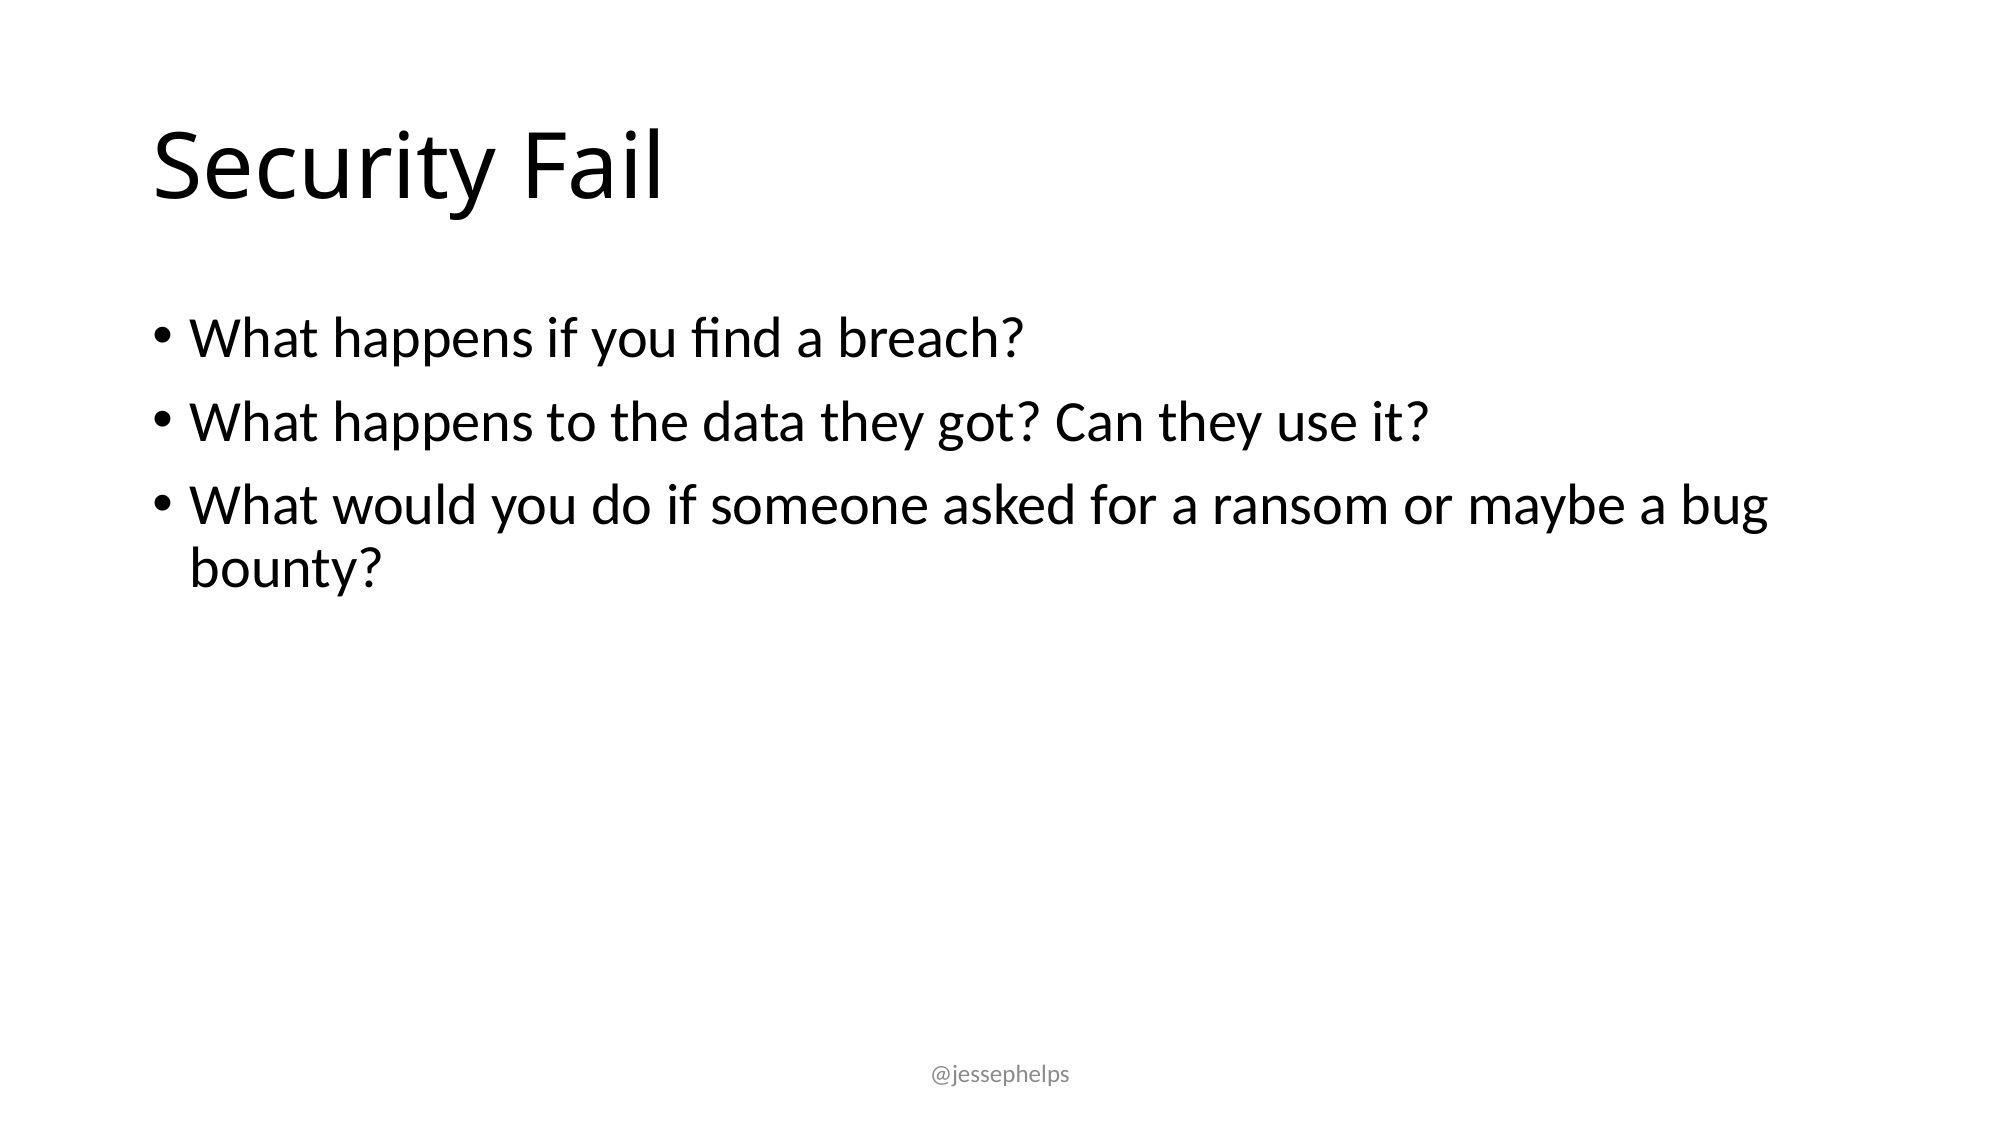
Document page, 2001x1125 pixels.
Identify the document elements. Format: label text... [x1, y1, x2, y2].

footer @jessephelps [662, 1042, 1338, 1103]
list What happens if you find a breach? What happens to the data they got? Can they use it? What would you do if someone asked for a ransom or maybe a bug bounty? [137, 299, 1863, 1014]
title Security Fail [137, 59, 1863, 278]
